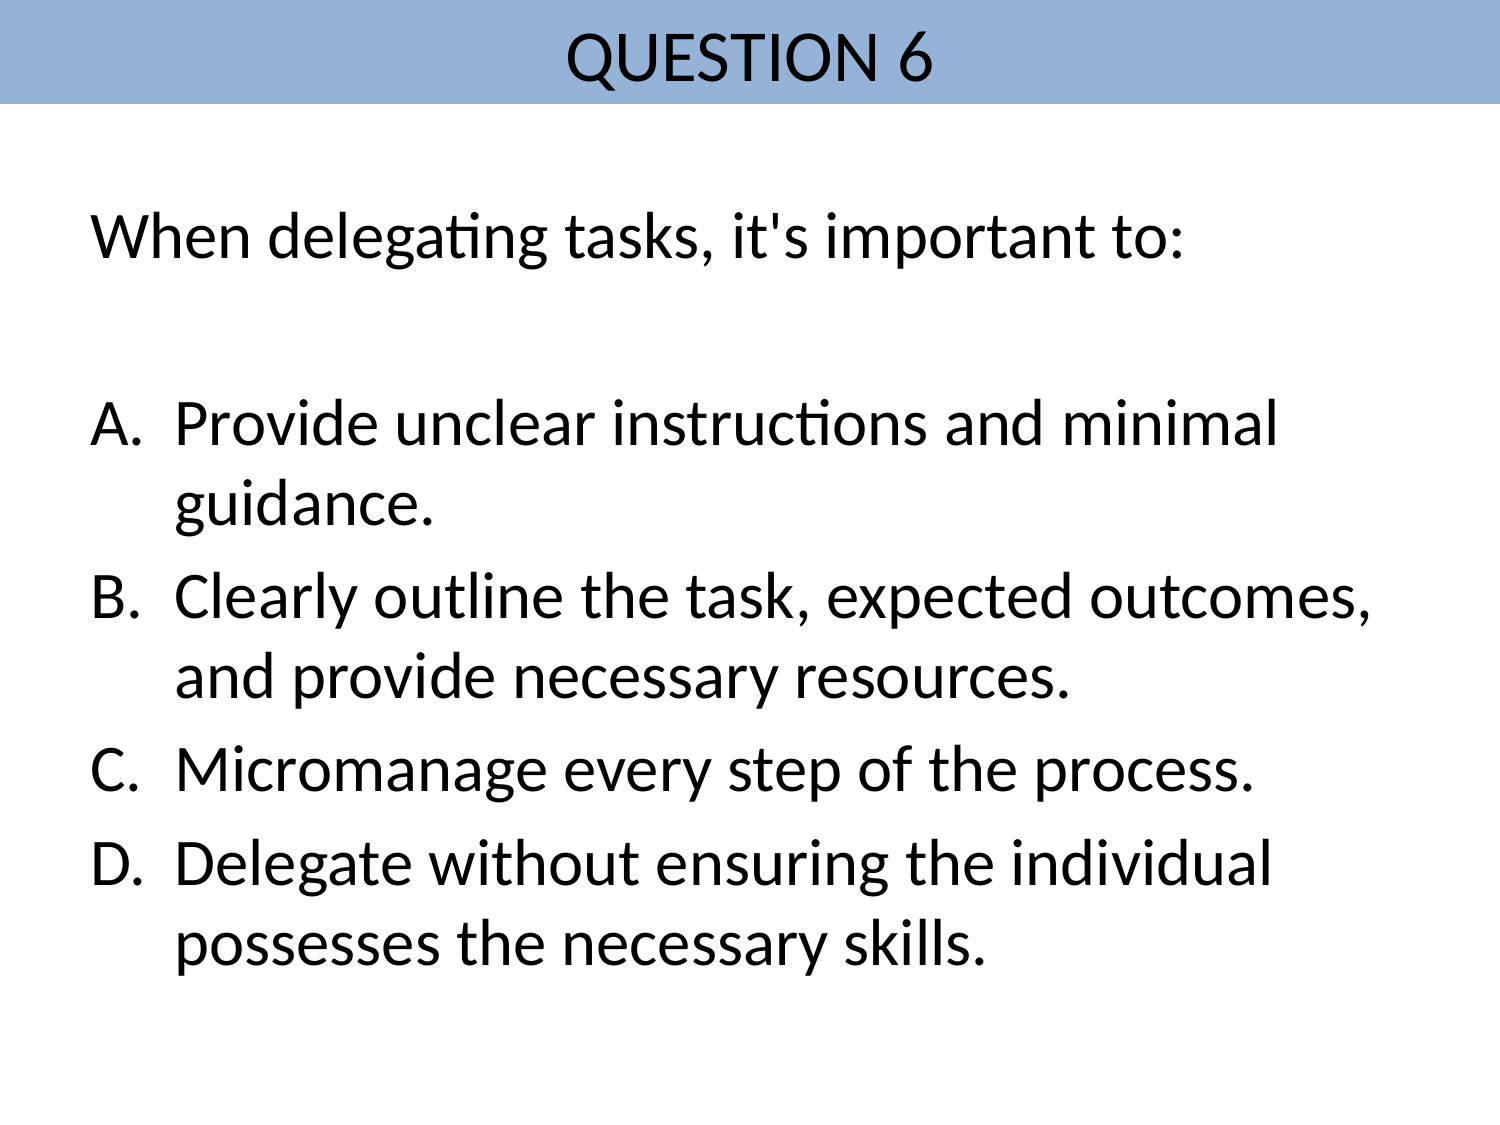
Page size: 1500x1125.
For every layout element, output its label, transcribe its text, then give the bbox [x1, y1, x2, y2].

title QUESTION 6 [0, 0, 1500, 104]
list When delegating tasks, it's important to: Provide unclear instructions and minimal guidance. Clearly outline the task, expected outcomes, and provide necessary resources. Micromanage every step of the process. Delegate without ensuring the individual possesses the necessary skills. [75, 184, 1425, 1005]
